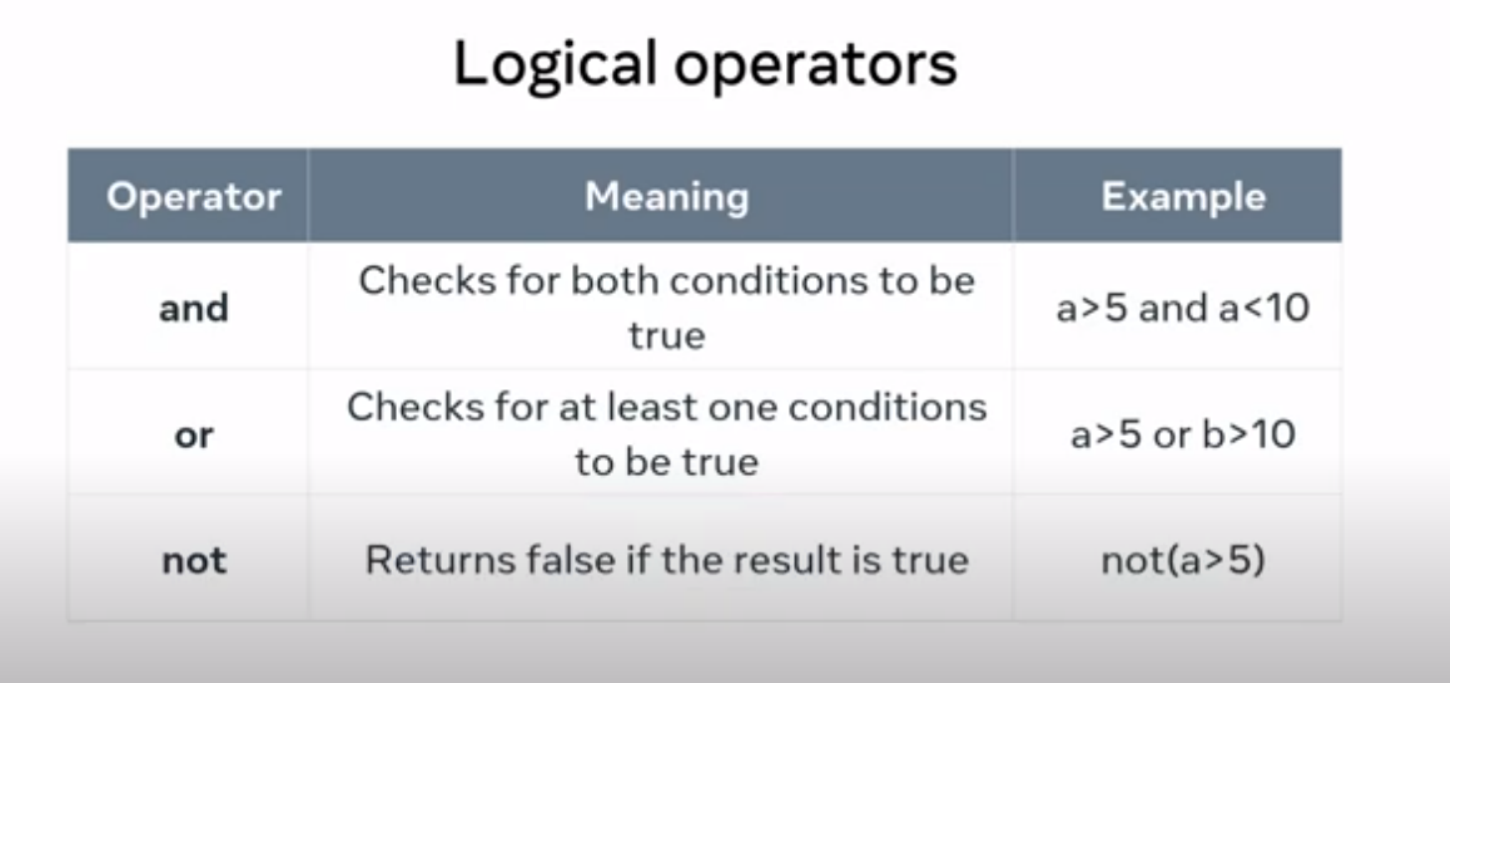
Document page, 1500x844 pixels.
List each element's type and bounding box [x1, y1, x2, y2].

picture [0, 0, 1451, 683]
